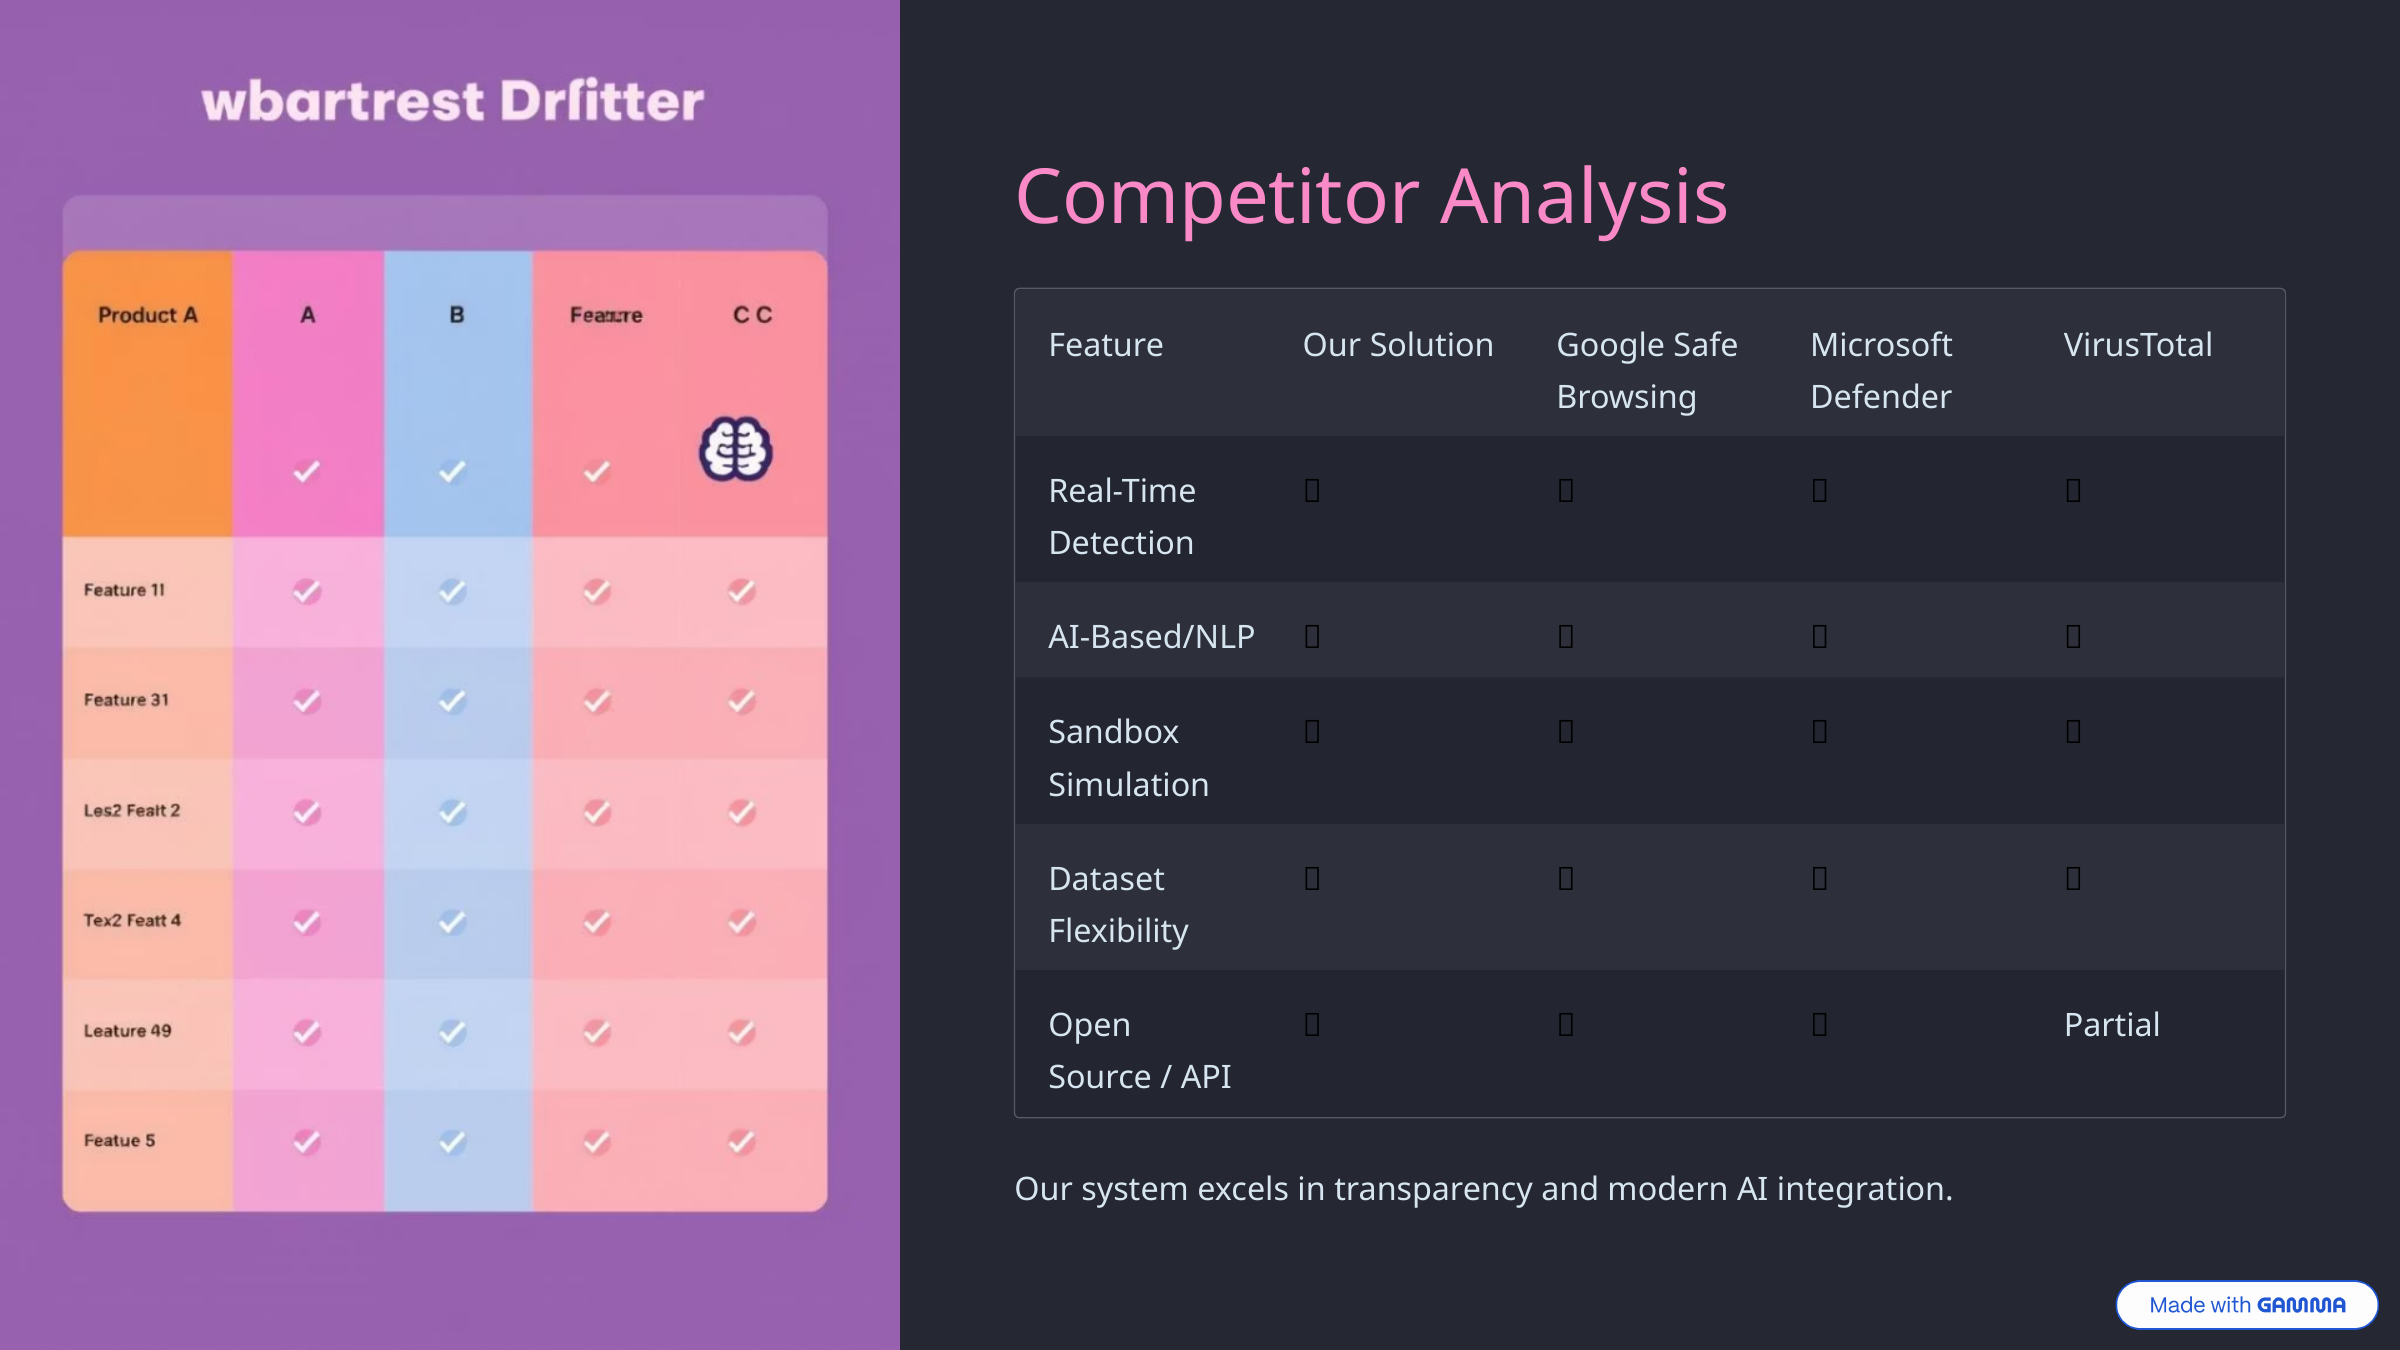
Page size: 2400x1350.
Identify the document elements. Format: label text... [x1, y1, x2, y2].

text_box ✅ [1302, 991, 1490, 1045]
text_box ✅ [1810, 603, 1998, 657]
text_box ✅ [2063, 698, 2252, 752]
text_box ✅ [1302, 603, 1490, 657]
text_box [1015, 823, 2285, 970]
text_box Our Solution [1302, 310, 1490, 363]
text_box Feature [1048, 310, 1237, 363]
text_box VirusTotal [2063, 310, 2252, 363]
text_box [1015, 582, 2285, 677]
text_box AI-Based/NLP [1048, 603, 1237, 656]
text_box Competitor Analysis [1014, 143, 1784, 240]
text_box ✅ [1302, 698, 1490, 752]
text_box Partial [2063, 991, 2252, 1044]
picture [0, 0, 900, 1350]
text_box [1015, 677, 2285, 823]
picture [2106, 1271, 2389, 1339]
text_box ✅ [1556, 456, 1744, 511]
text_box ✅ [1302, 456, 1490, 511]
text_box Sandbox Simulation [1048, 698, 1237, 803]
text_box Open Source / API [1048, 991, 1237, 1096]
text_box [1015, 289, 2285, 435]
text_box ❌ [1556, 603, 1744, 657]
text_box ❌ [1810, 698, 1998, 752]
text_box ❌ [1556, 844, 1744, 899]
text_box ❌ [1556, 991, 1744, 1045]
text_box ✅ [2063, 456, 2252, 511]
text_box ✅ [1810, 456, 1998, 511]
text_box ❌ [2063, 603, 2252, 657]
text_box Our system excels in transparency and modern AI integration. [1014, 1154, 2286, 1207]
text_box ❌ [1810, 991, 1998, 1045]
text_box [1015, 435, 2285, 582]
text_box Real-Time Detection [1048, 456, 1237, 562]
text_box Microsoft Defender [1810, 310, 1998, 415]
text_box ❌ [1810, 844, 1998, 899]
text_box ✅ [1302, 844, 1490, 899]
text_box Dataset Flexibility [1048, 844, 1237, 950]
text_box [1015, 970, 2285, 1117]
text_box ❌ [2063, 844, 2252, 899]
text_box ❌ [1556, 698, 1744, 752]
text_box Google Safe Browsing [1556, 310, 1744, 415]
